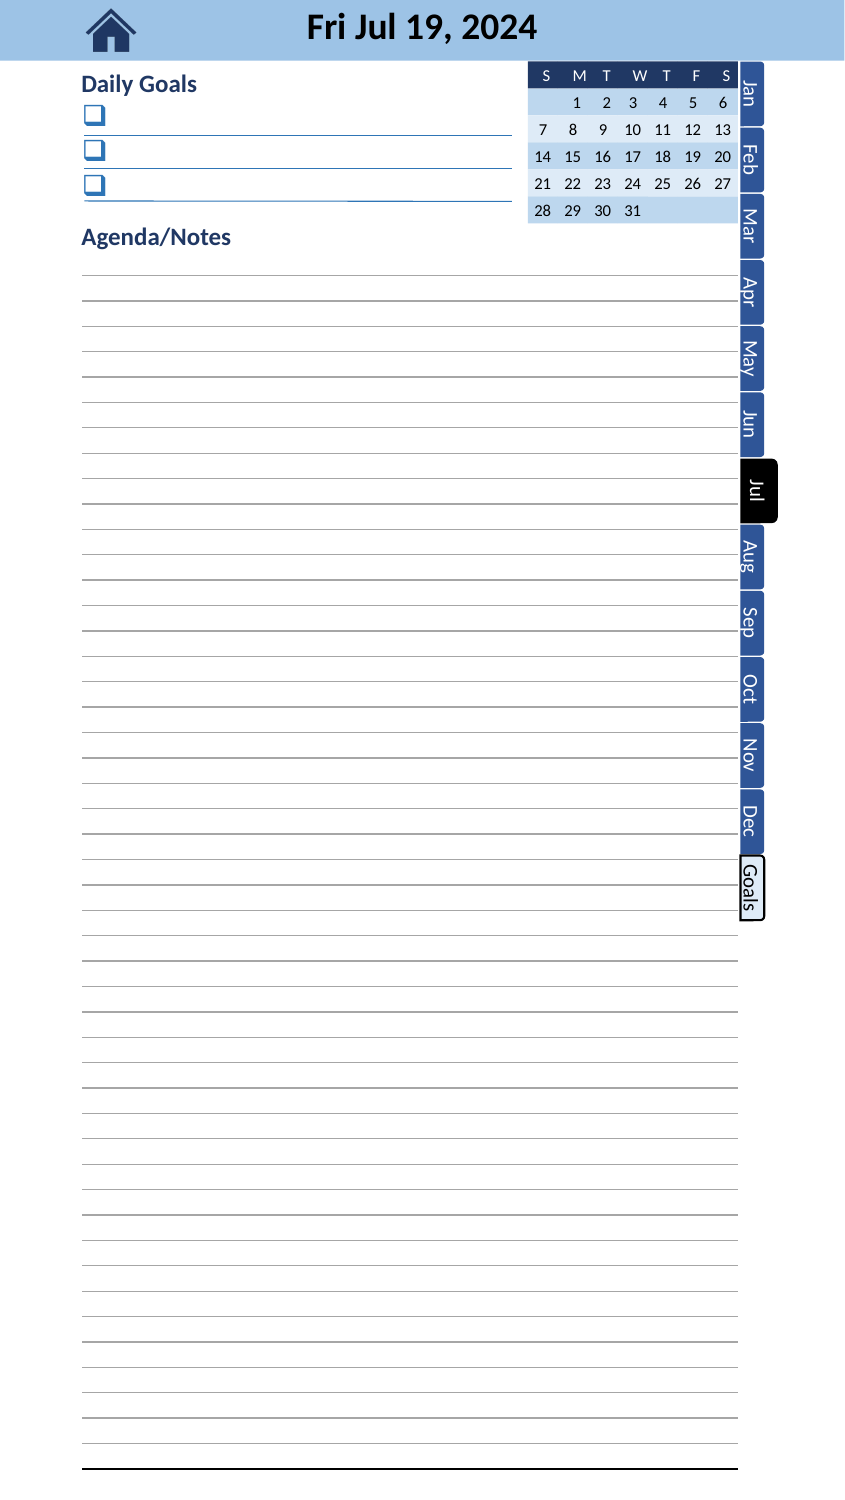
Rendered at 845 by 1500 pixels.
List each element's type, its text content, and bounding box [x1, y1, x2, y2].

list Fri Jul 19, 2024 [190, 0, 655, 61]
picture [82, 1, 140, 59]
